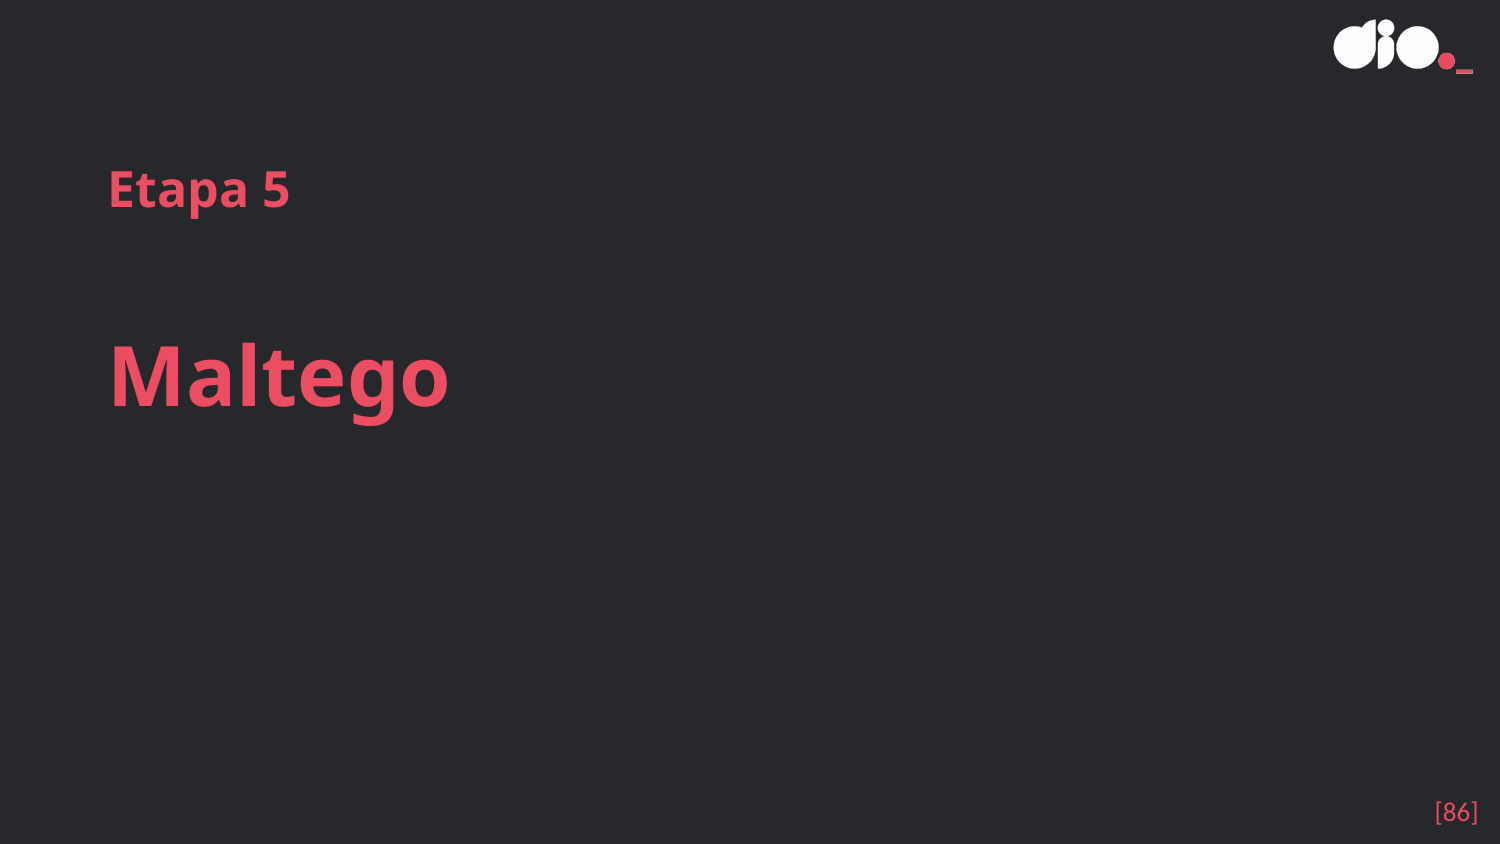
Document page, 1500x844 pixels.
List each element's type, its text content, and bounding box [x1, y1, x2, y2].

text_box Etapa 5 [92, 142, 1309, 223]
picture [1332, 19, 1474, 75]
text_box Maltego [92, 292, 1309, 558]
slide_number [86] [1403, 779, 1494, 844]
